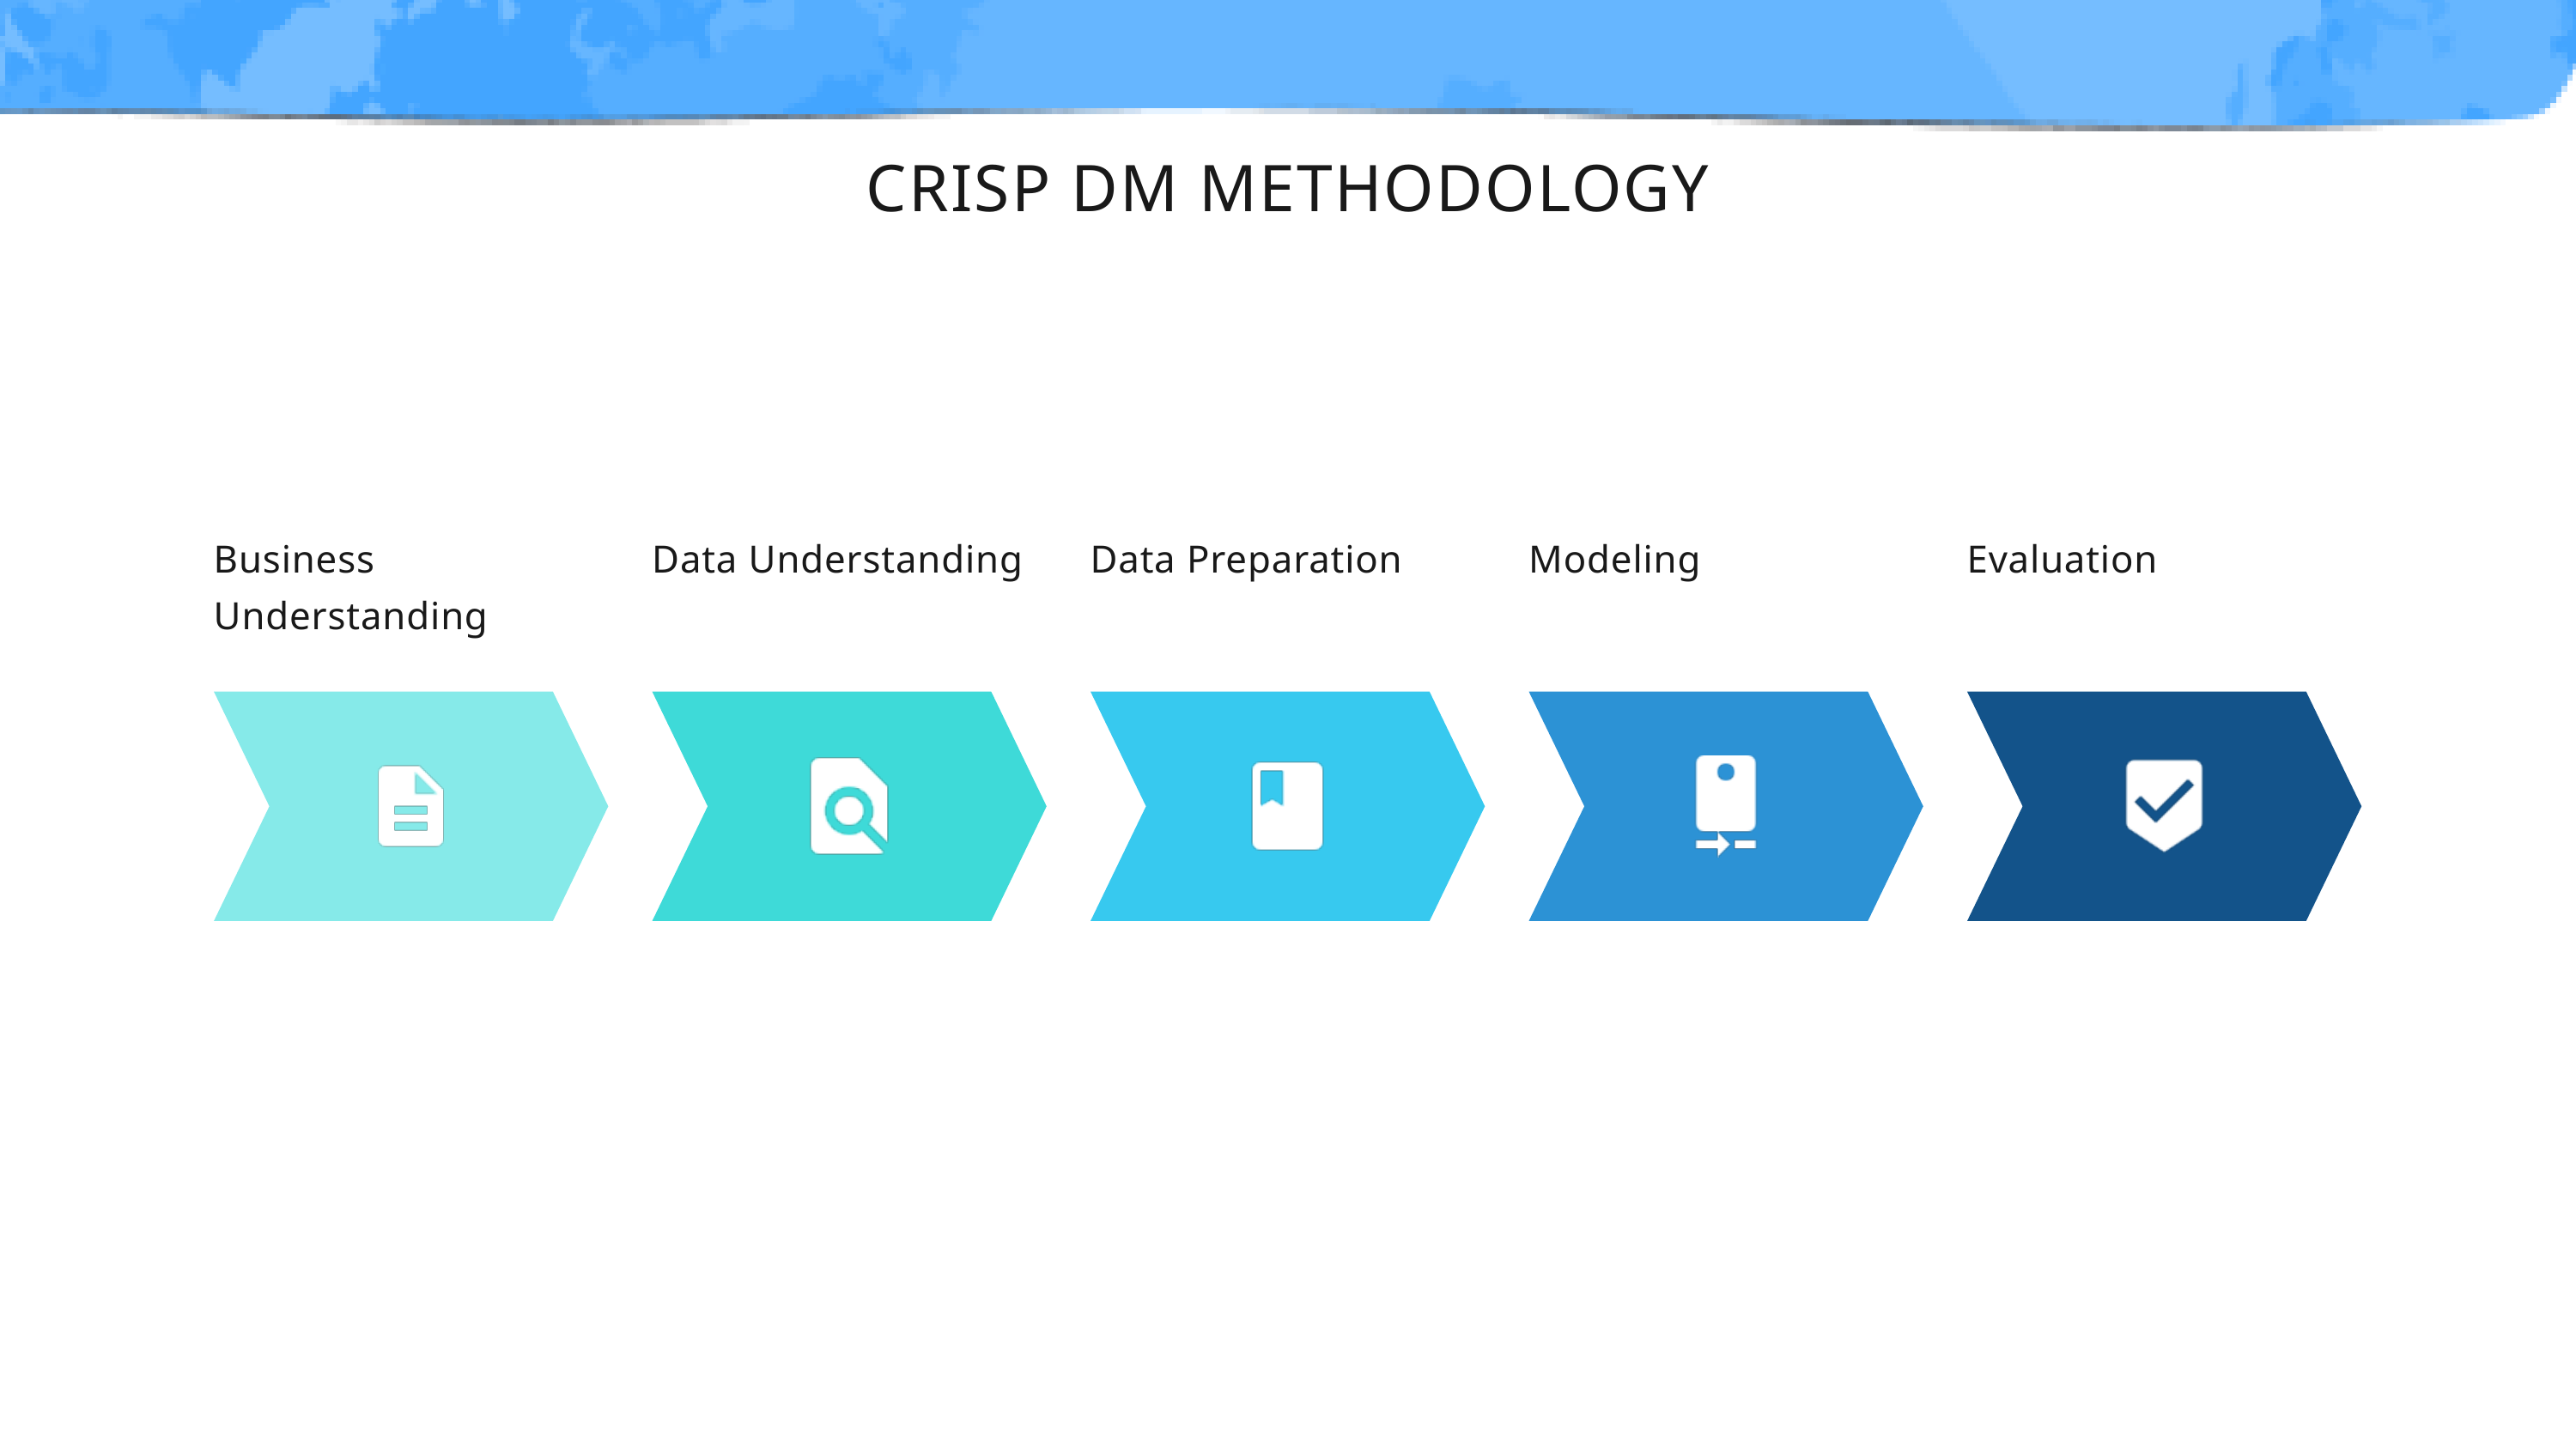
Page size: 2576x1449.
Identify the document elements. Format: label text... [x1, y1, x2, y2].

text_box Business Understanding [213, 524, 610, 637]
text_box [1966, 690, 2363, 923]
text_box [1090, 690, 1486, 923]
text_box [213, 690, 610, 923]
text_box Evaluation [1966, 524, 2363, 581]
text_box [0, 0, 2576, 131]
text_box Data Understanding [652, 524, 1048, 581]
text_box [651, 690, 1048, 923]
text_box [1528, 690, 1924, 923]
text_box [477, 144, 2099, 295]
text_box Data Preparation [1090, 524, 1486, 581]
text_box Modeling [1528, 524, 1924, 581]
